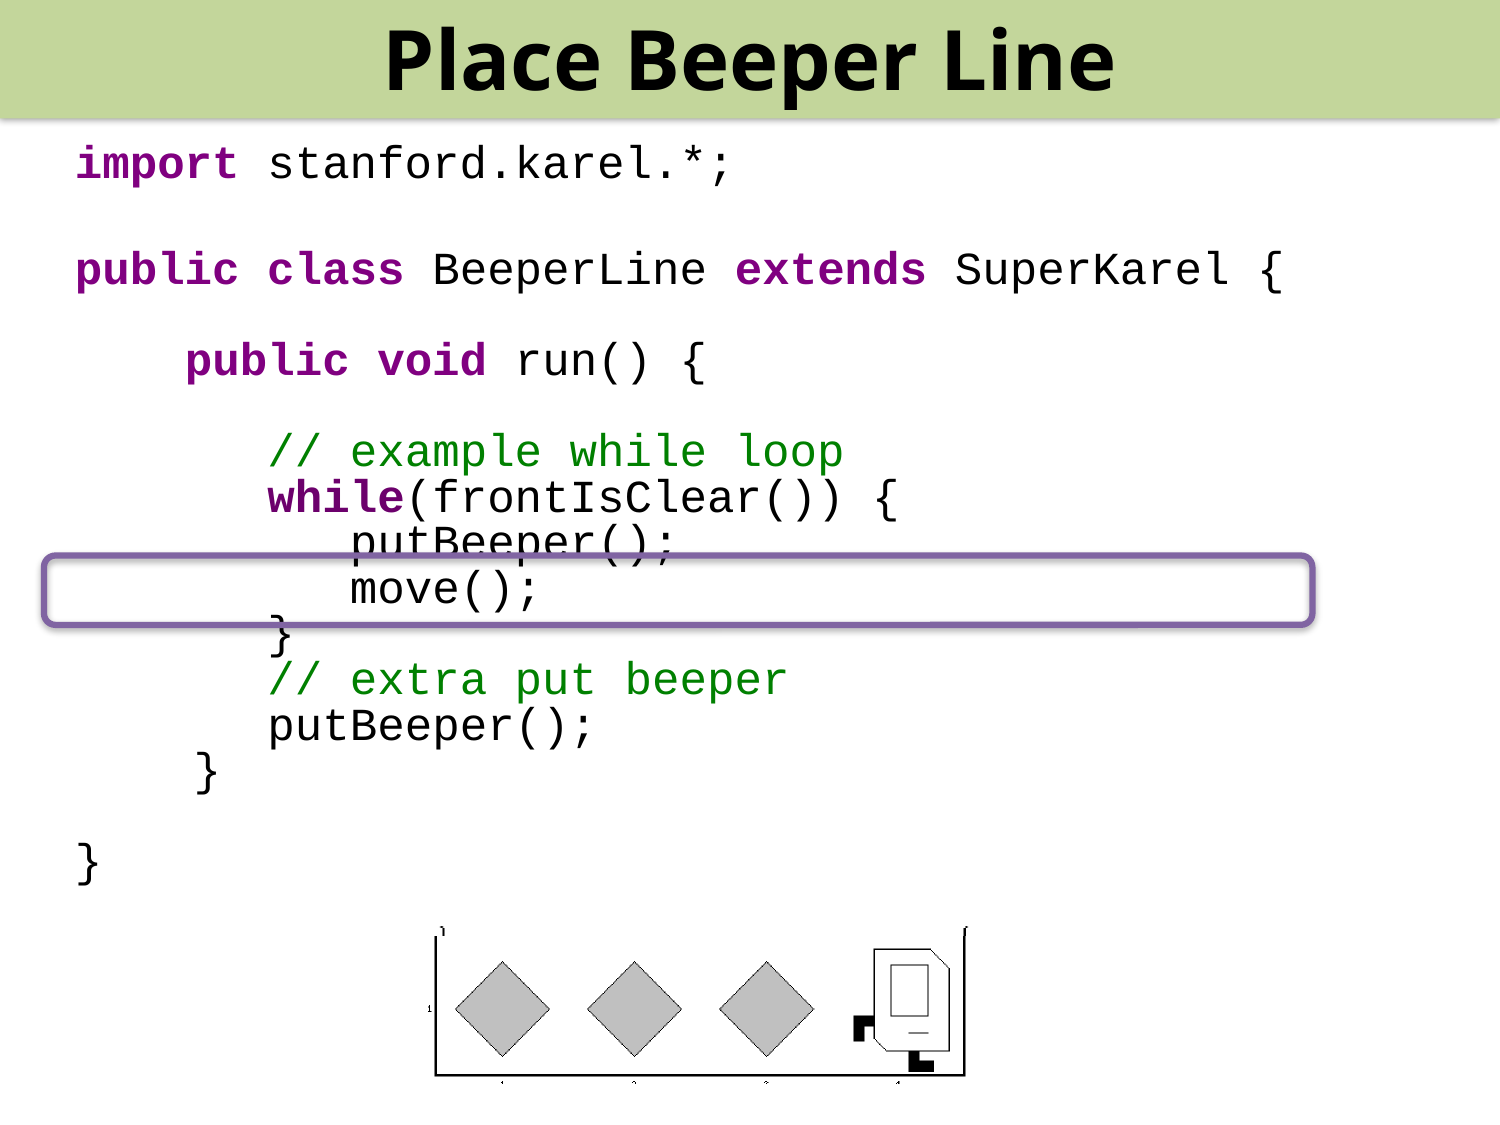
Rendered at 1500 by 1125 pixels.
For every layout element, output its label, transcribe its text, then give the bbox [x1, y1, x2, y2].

text_box Place Beeper Line [0, 0, 1500, 122]
text_box [43, 554, 1314, 626]
picture [400, 925, 996, 1096]
text_box import stanford.karel.*; public class BeeperLine extends SuperKarel { public void run() { // example while loop while(frontIsClear()) { putBeeper(); move(); } // extra put beeper putBeeper(); } } [74, 134, 1425, 1096]
